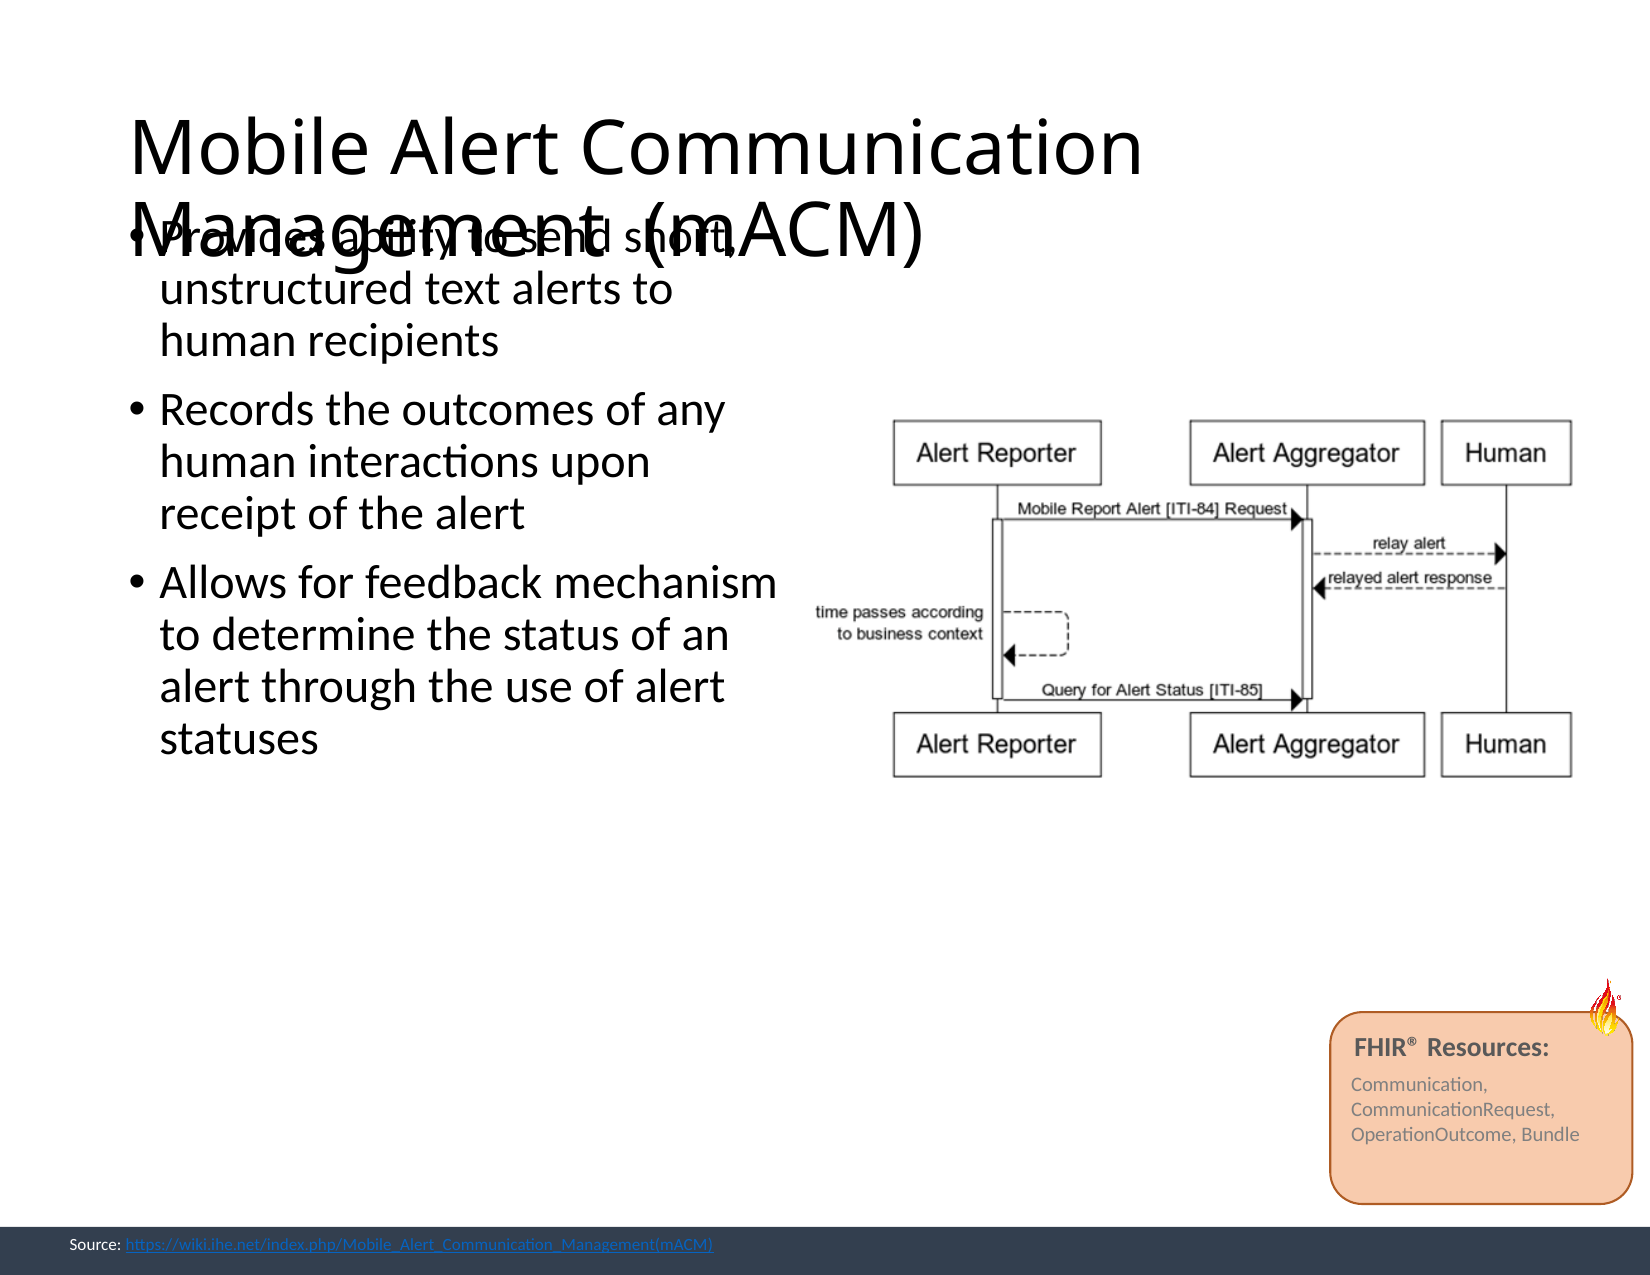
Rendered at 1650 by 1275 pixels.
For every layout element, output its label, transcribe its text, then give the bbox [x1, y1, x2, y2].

list Source: https://wiki.ihe.net/index.php/Mobile_Alert_Communication_Management(mACM) [54, 1228, 1537, 1275]
list Provides ability to send short, unstructured text alerts to human recipients Records the outcomes of any human interactions upon receipt of the alert Allows for feedback mechanism to determine the status of an alert through the use of alert statuses [113, 203, 804, 1149]
picture [1590, 978, 1621, 1036]
title Mobile Alert Communication Management (mACM) [113, 67, 1537, 315]
picture [803, 365, 1589, 784]
list Communication, CommunicationRequest, OperationOutcome, Bundle [1350, 1071, 1621, 1199]
